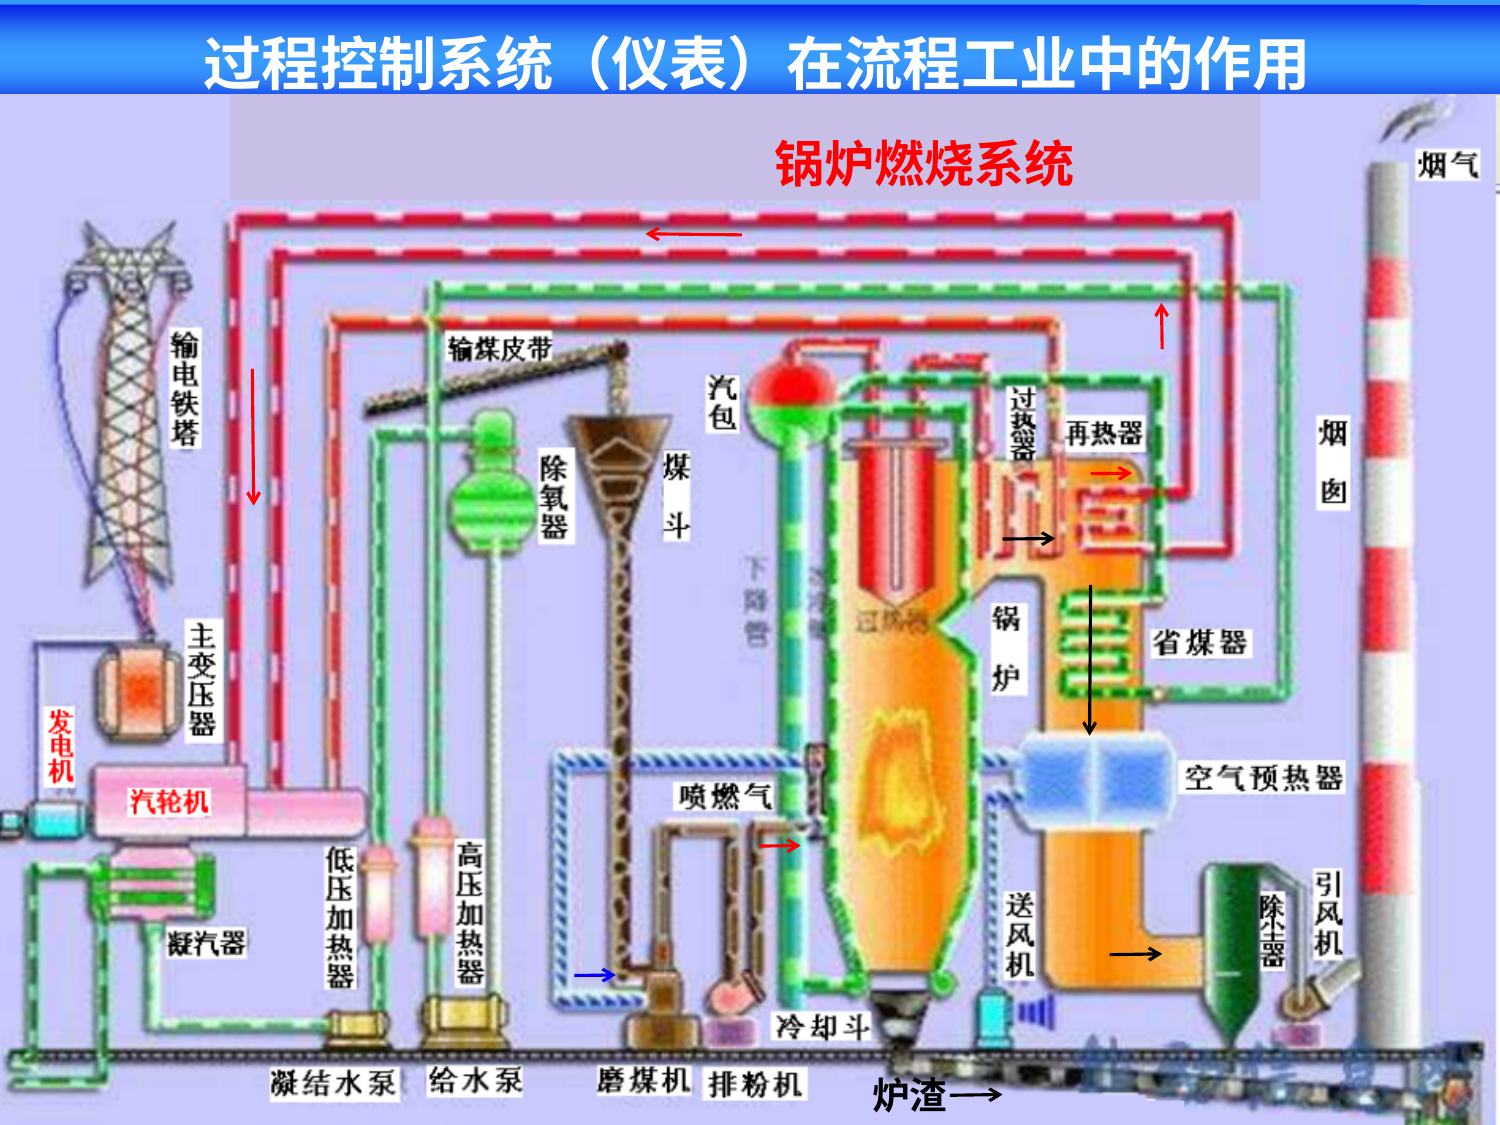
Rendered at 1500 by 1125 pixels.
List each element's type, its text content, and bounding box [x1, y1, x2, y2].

text_box 过程控制系统（仪表）在流程工业中的作用 [189, 19, 1371, 92]
picture [0, 5, 1500, 94]
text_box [0, 94, 1500, 1125]
